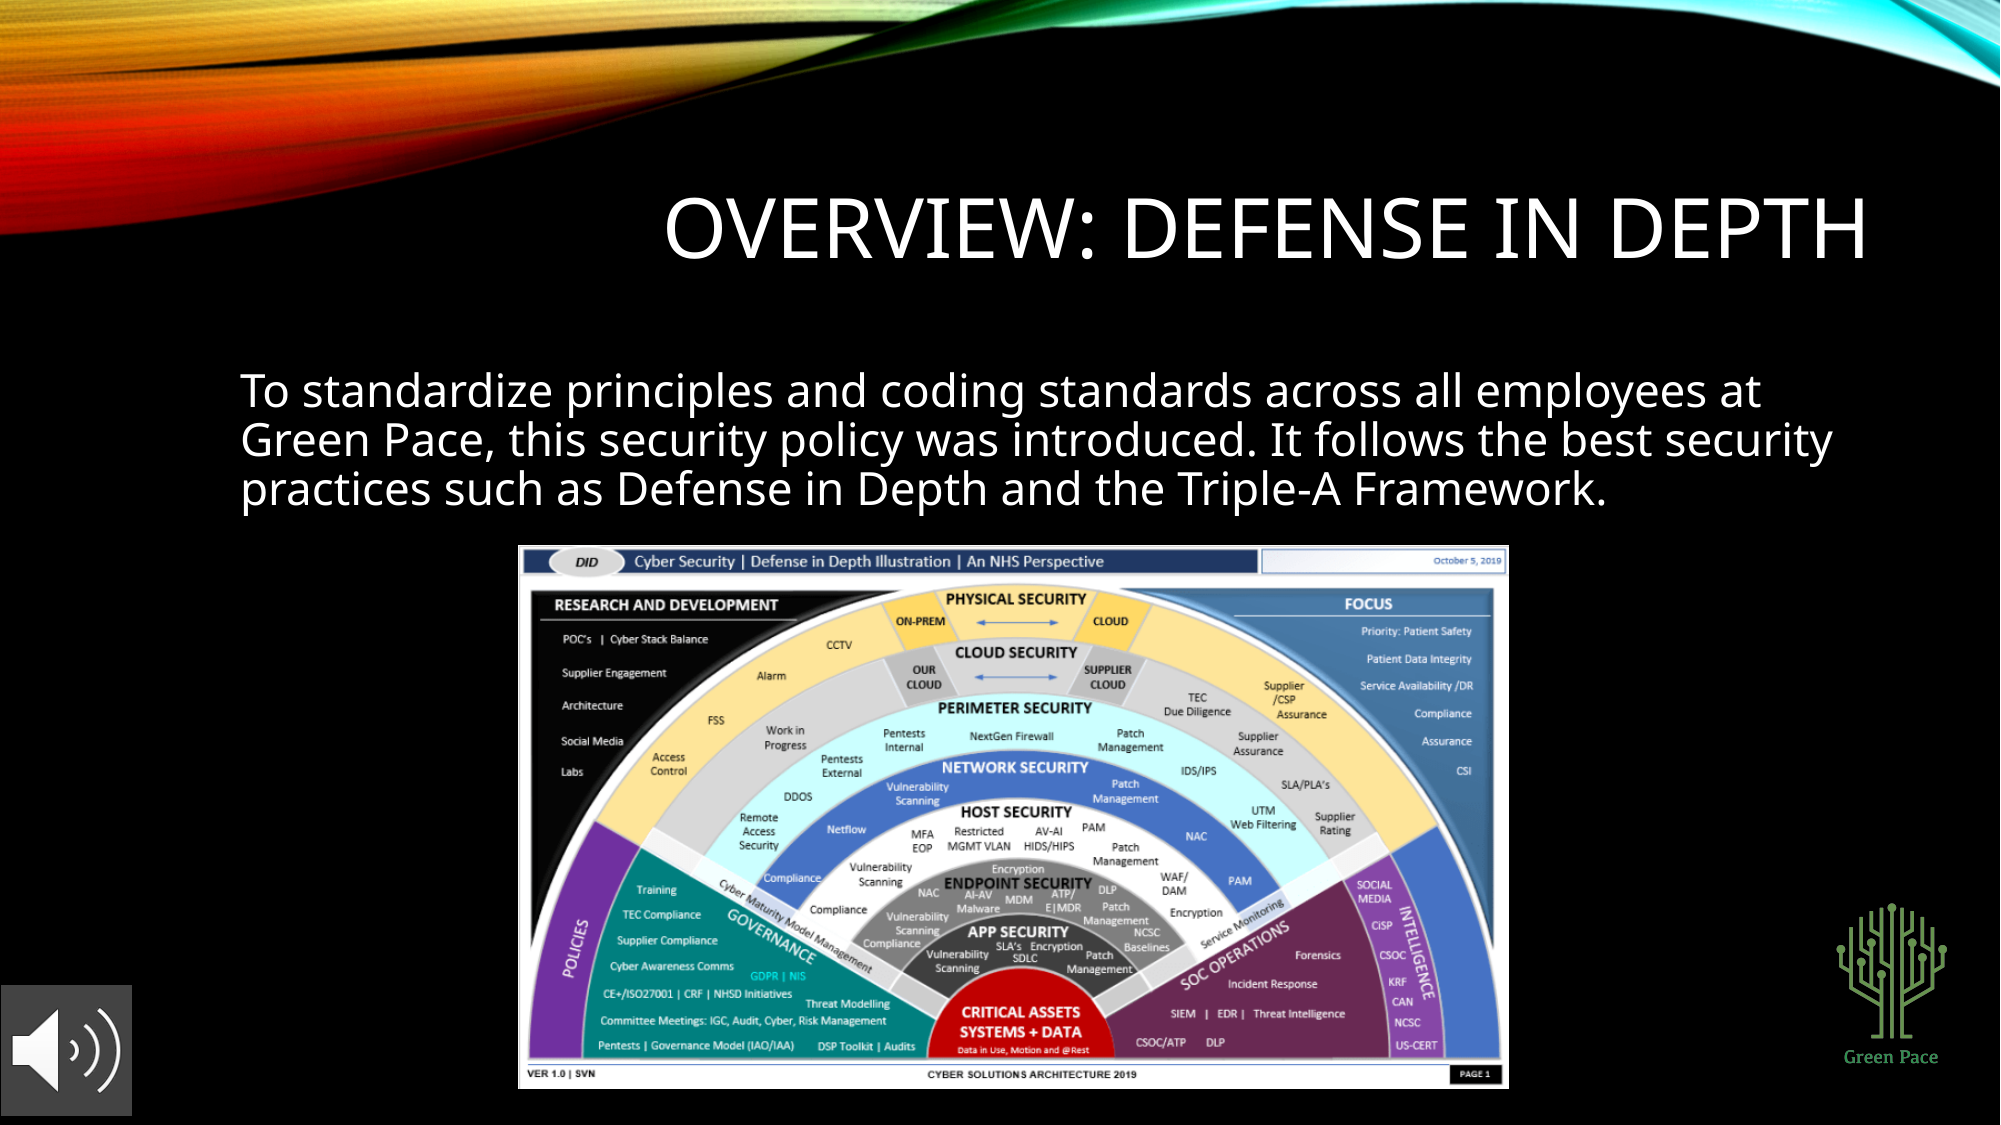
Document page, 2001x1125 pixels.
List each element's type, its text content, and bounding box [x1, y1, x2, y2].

list To standardize principles and coding standards across all employees at Green Pace, this security policy was introduced. It follows the best security practices such as Defense in Depth and the Triple-A Framework. [112, 360, 1888, 1021]
picture [518, 545, 1509, 1089]
title OVERVIEW: DEFENSE IN DEPTH [474, 125, 1888, 338]
picture [1817, 892, 1964, 1082]
picture [0, 0, 2000, 237]
picture [0, 983, 134, 1118]
